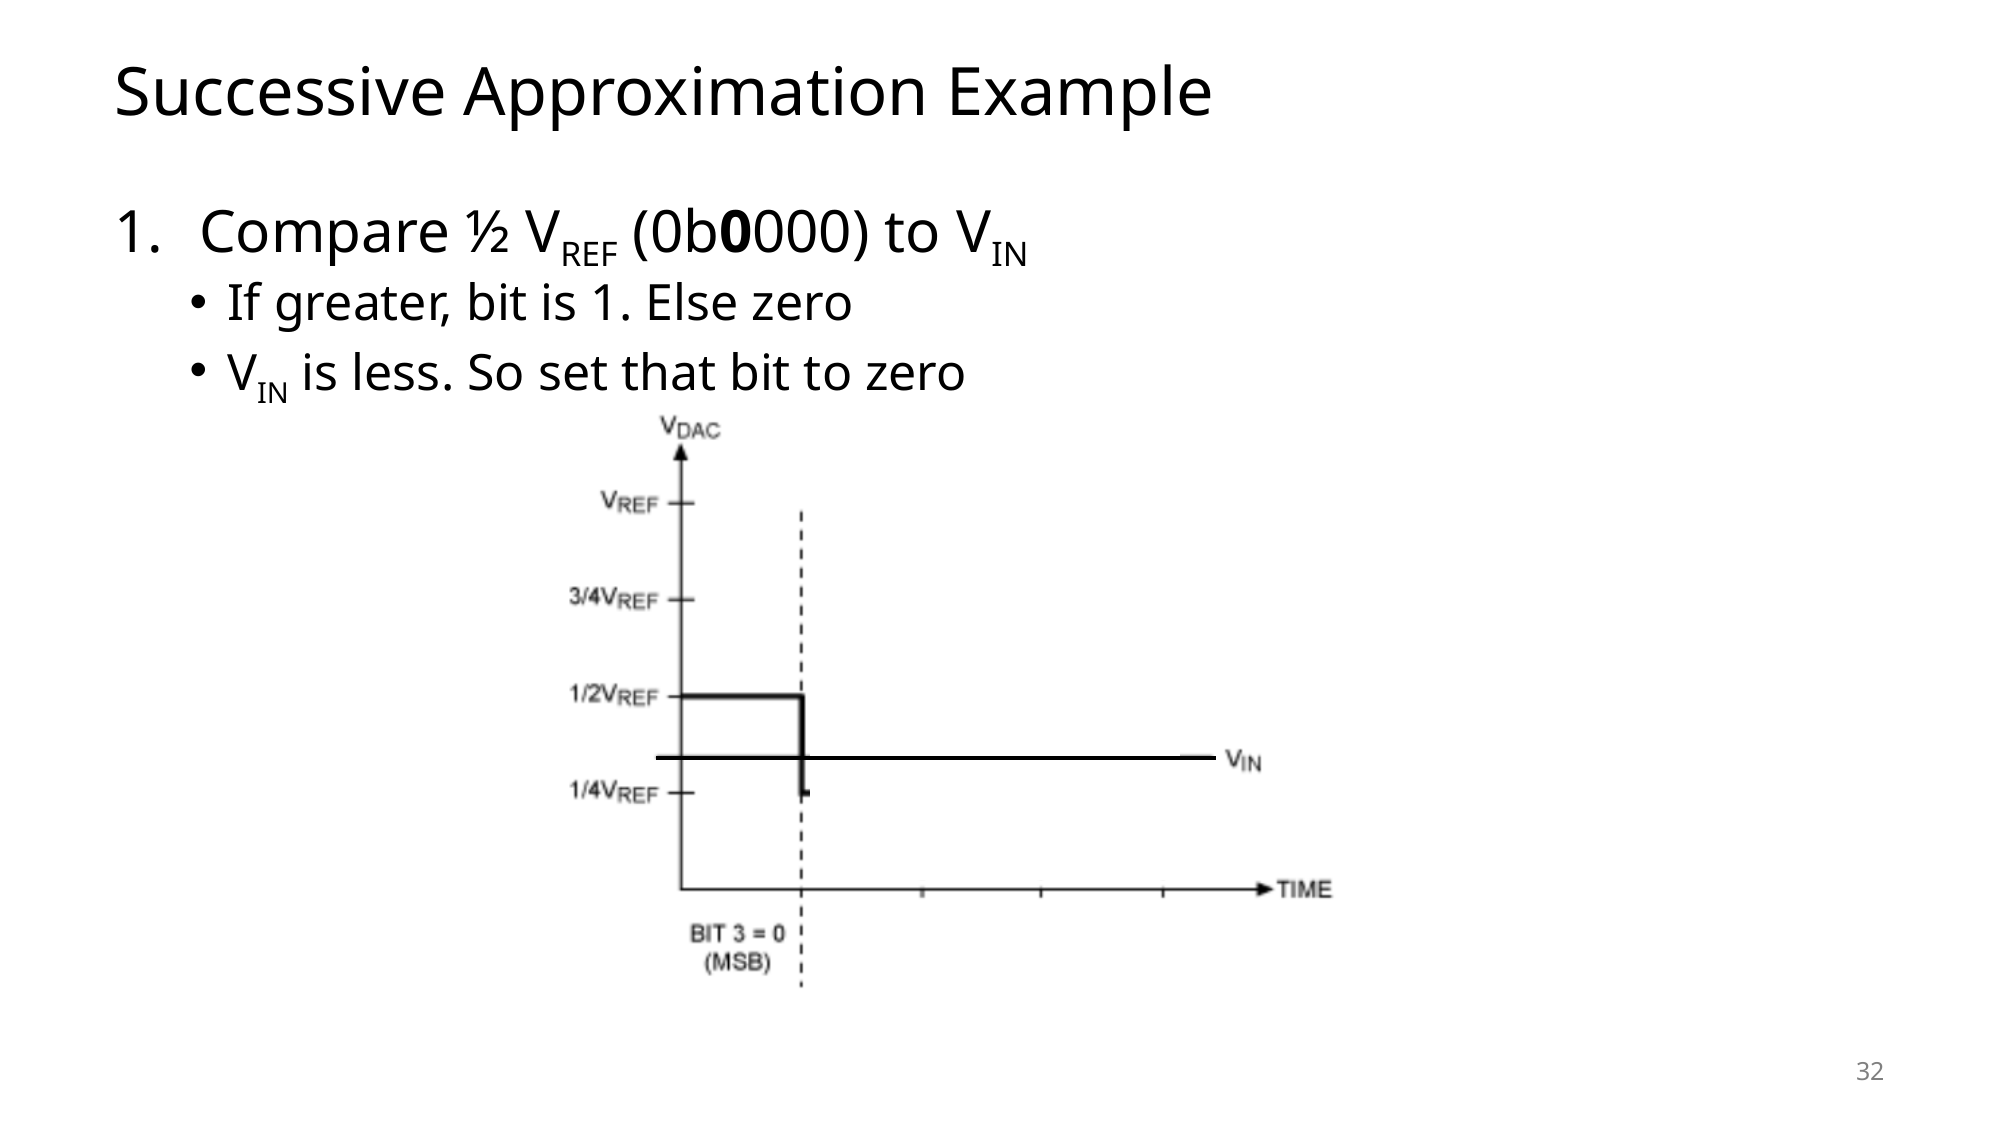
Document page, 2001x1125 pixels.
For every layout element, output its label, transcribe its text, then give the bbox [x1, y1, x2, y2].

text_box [544, 393, 1354, 1011]
title Successive Approximation Example [99, 37, 1900, 150]
slide_number 32 [1749, 1042, 1900, 1103]
list Compare ½ VREF (0b0000) to VIN If greater, bit is 1. Else zero VIN is less. So set that bit to zero [99, 187, 1900, 1013]
